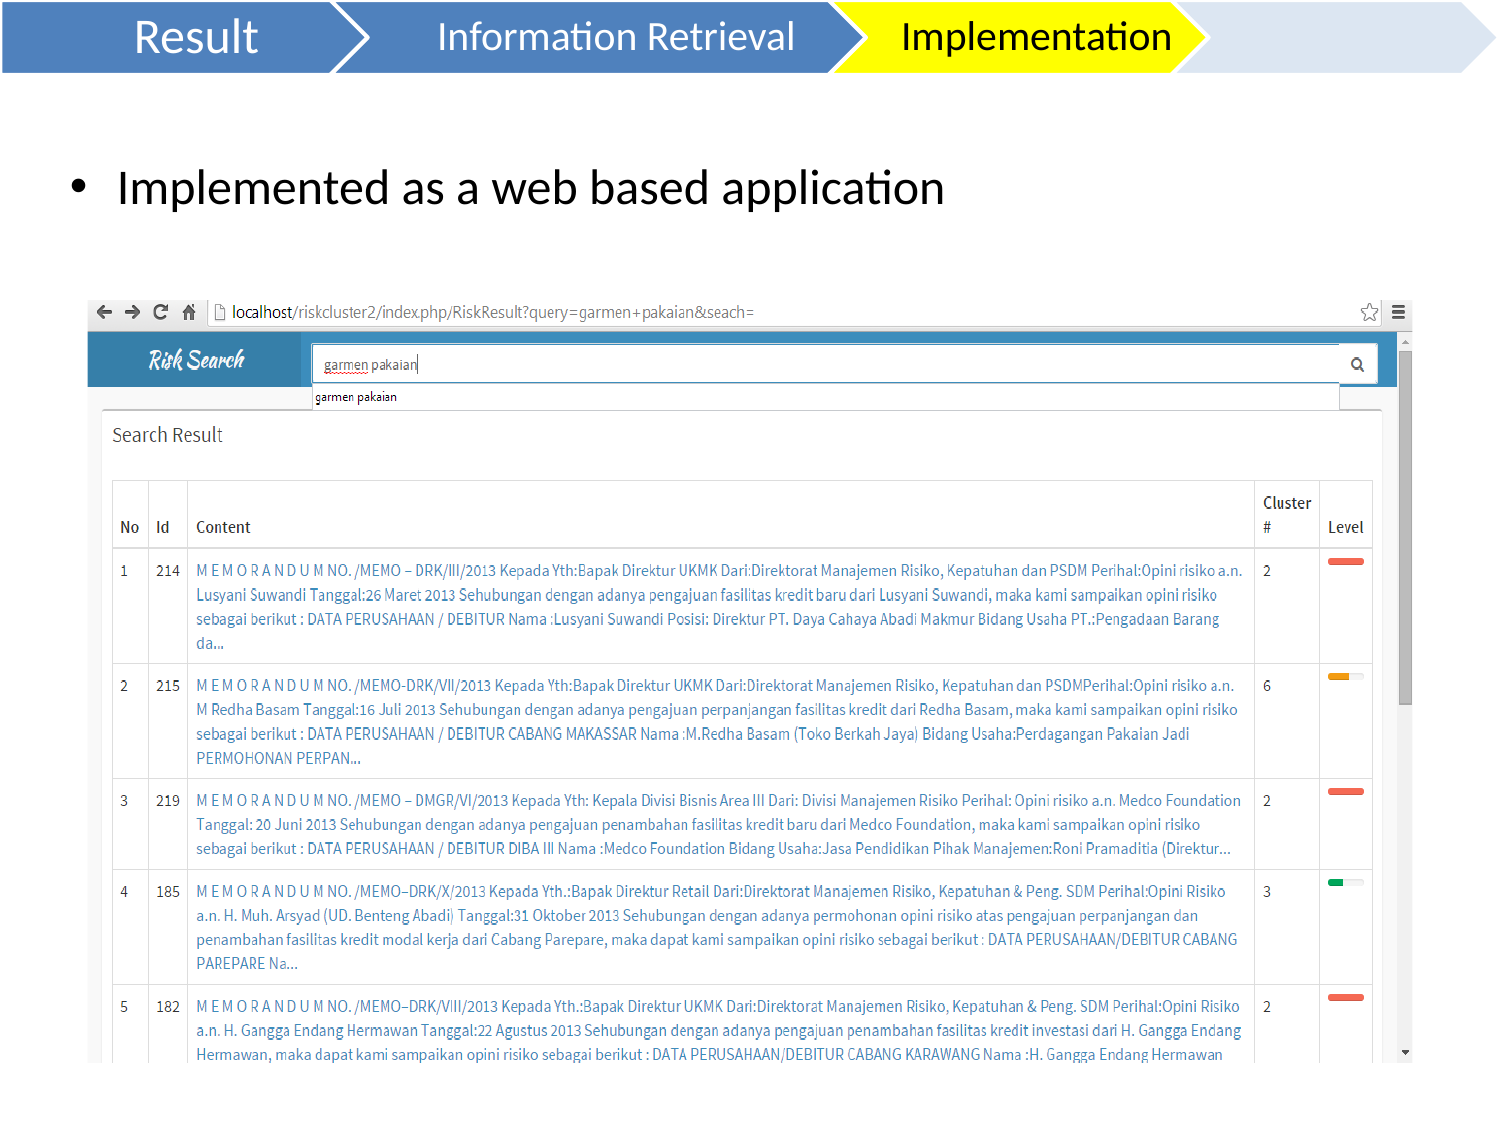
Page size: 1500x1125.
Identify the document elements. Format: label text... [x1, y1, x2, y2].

text_box Implemented as a web based application [55, 87, 1413, 313]
picture [87, 299, 1413, 1063]
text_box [0, 0, 1500, 76]
